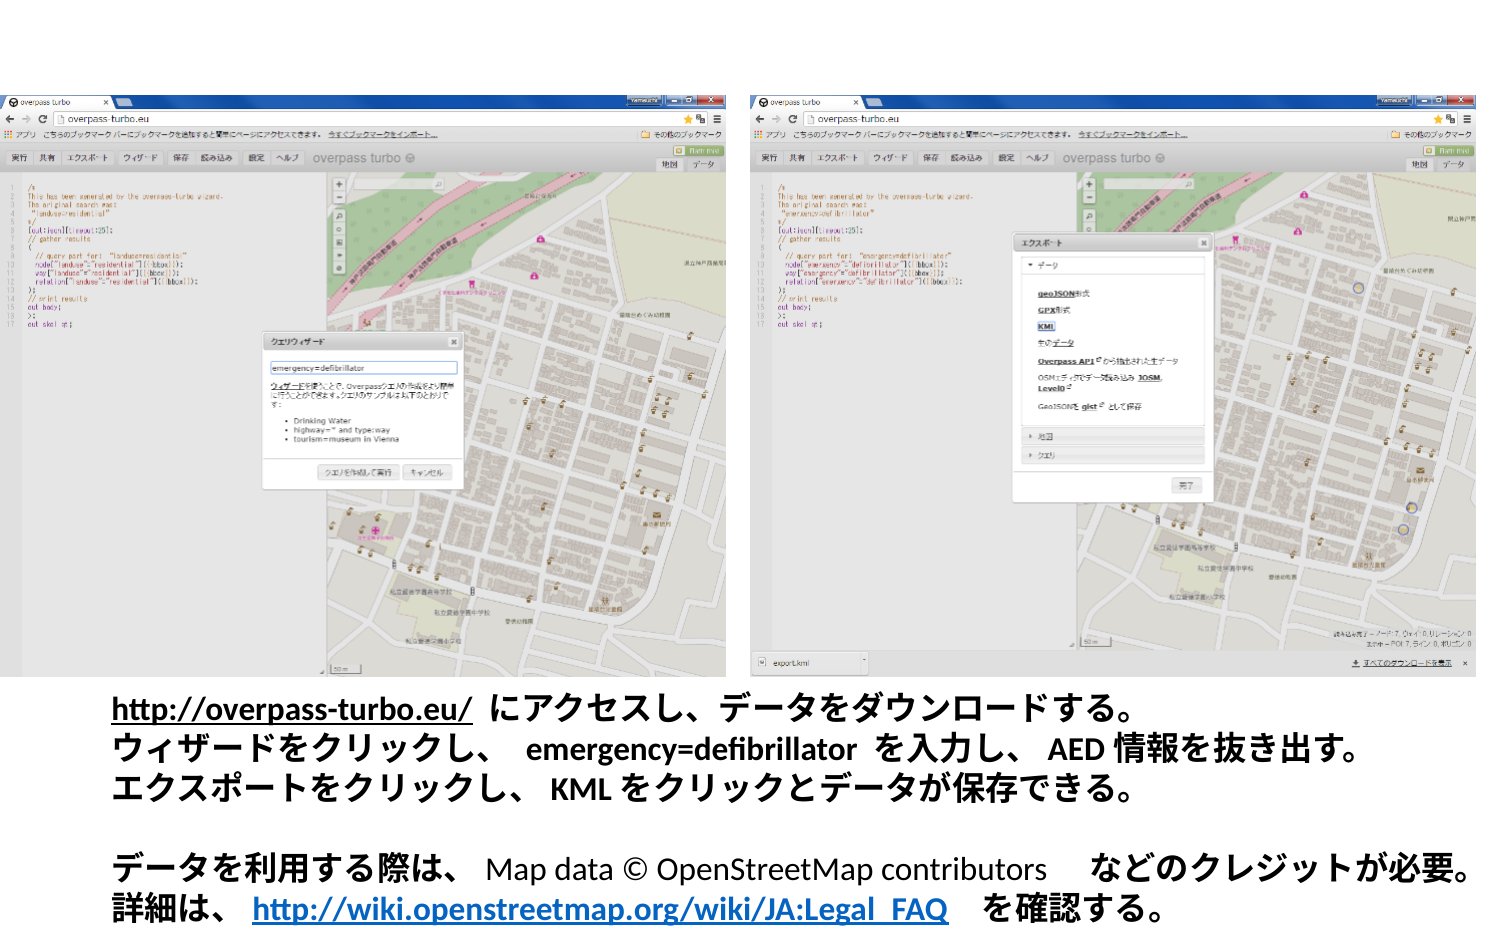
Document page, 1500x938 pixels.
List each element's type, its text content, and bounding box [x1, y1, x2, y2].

picture [0, 95, 726, 677]
text_box http://overpass-turbo.eu/ にアクセスし、データをダウンロードする。 ウィザードをクリックし、 emergency=defibrillator を入力し、AED情報を抜き出す。 エクスポートをクリックし、KMLをクリックとデータが保存できる。 データを利用する際は、Map data © OpenStreetMap contributors などのクレジットが必要。 詳細は、http://wiki.openstreetmap.org/wiki/JA:Legal_FAQ を確認する。 [96, 679, 1500, 935]
picture [749, 95, 1476, 677]
